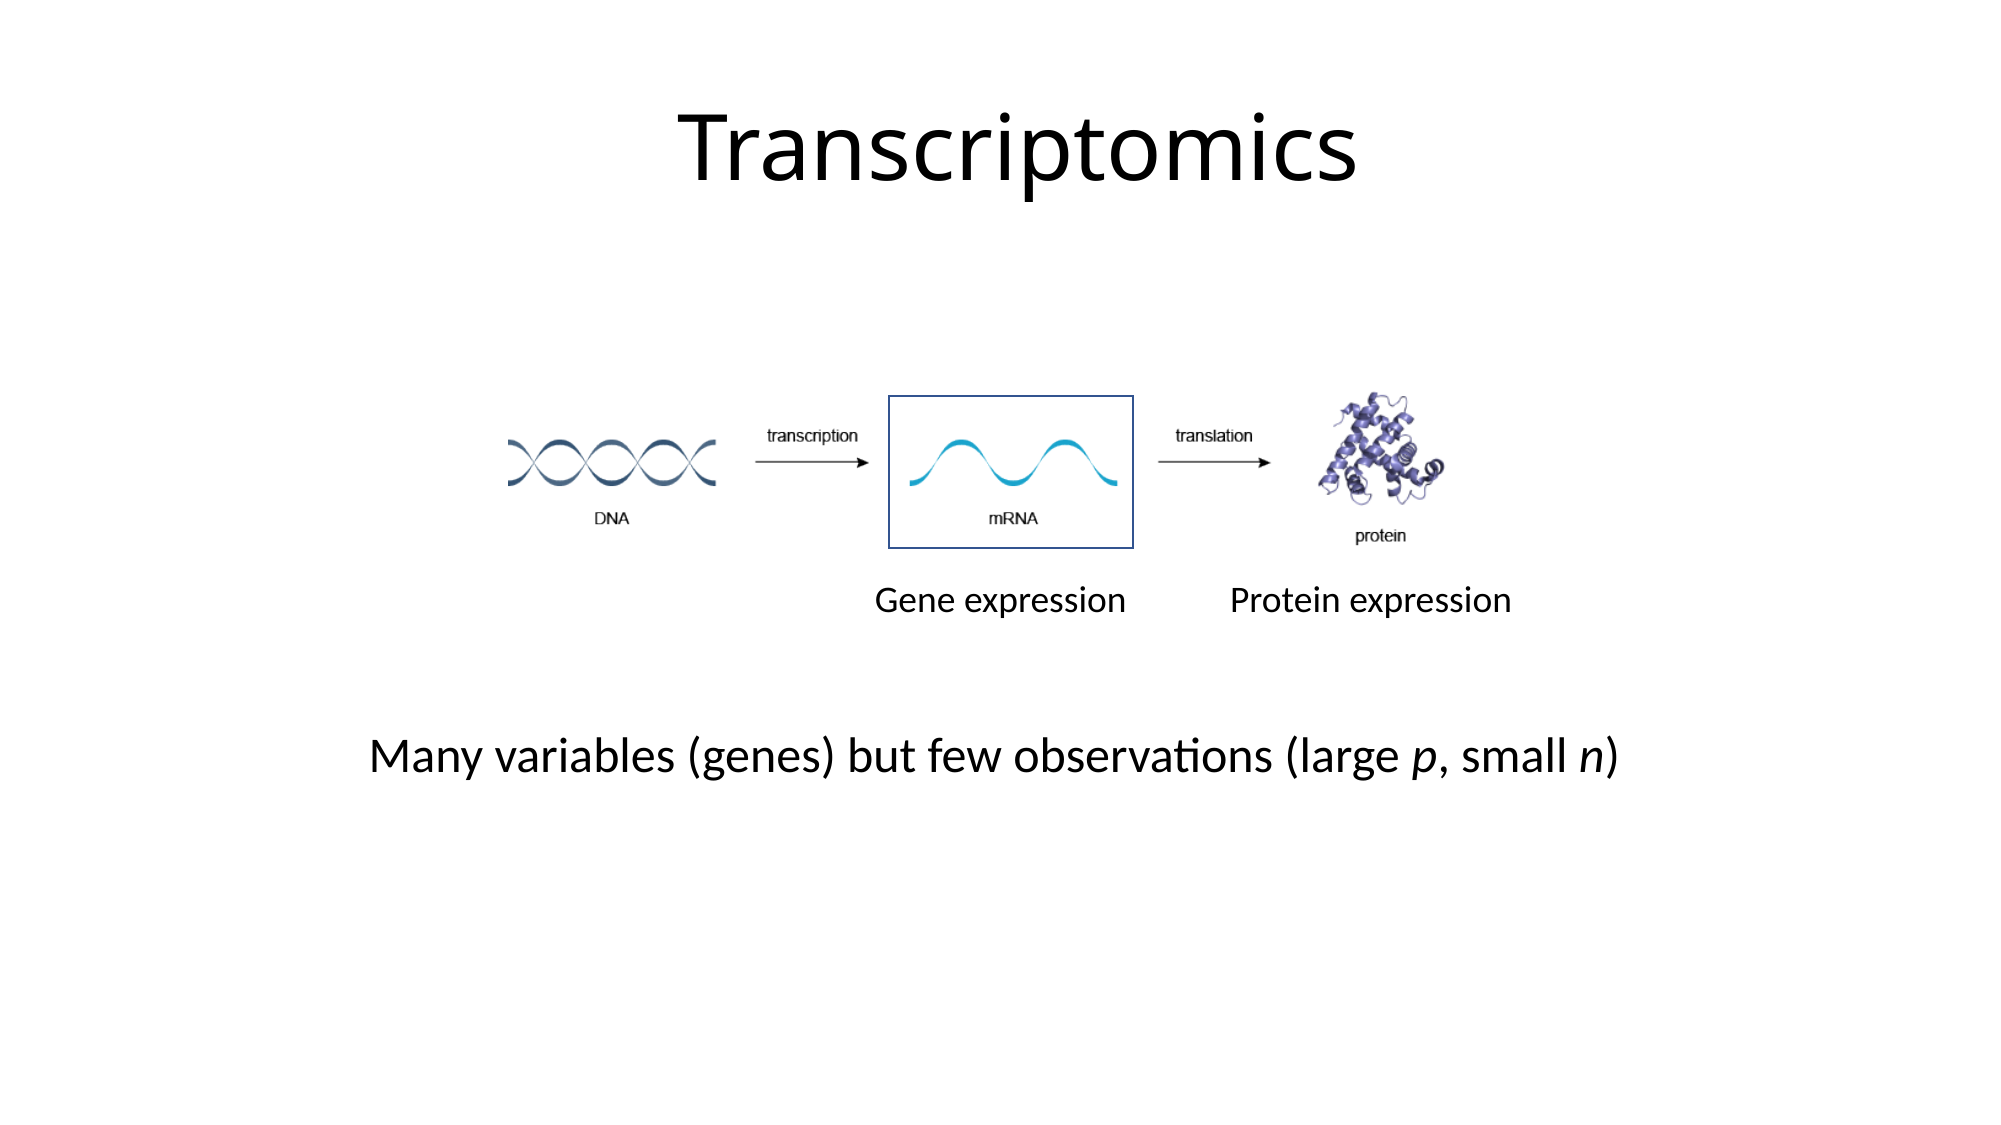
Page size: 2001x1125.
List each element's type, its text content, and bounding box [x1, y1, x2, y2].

text_box Transcriptomics [156, 42, 1882, 260]
text_box Protein expression [1215, 567, 1536, 628]
picture [508, 379, 1450, 548]
text_box Gene expression [860, 567, 1151, 628]
text_box Many variables (genes) but few observations (large p, small n) [307, 714, 1682, 790]
